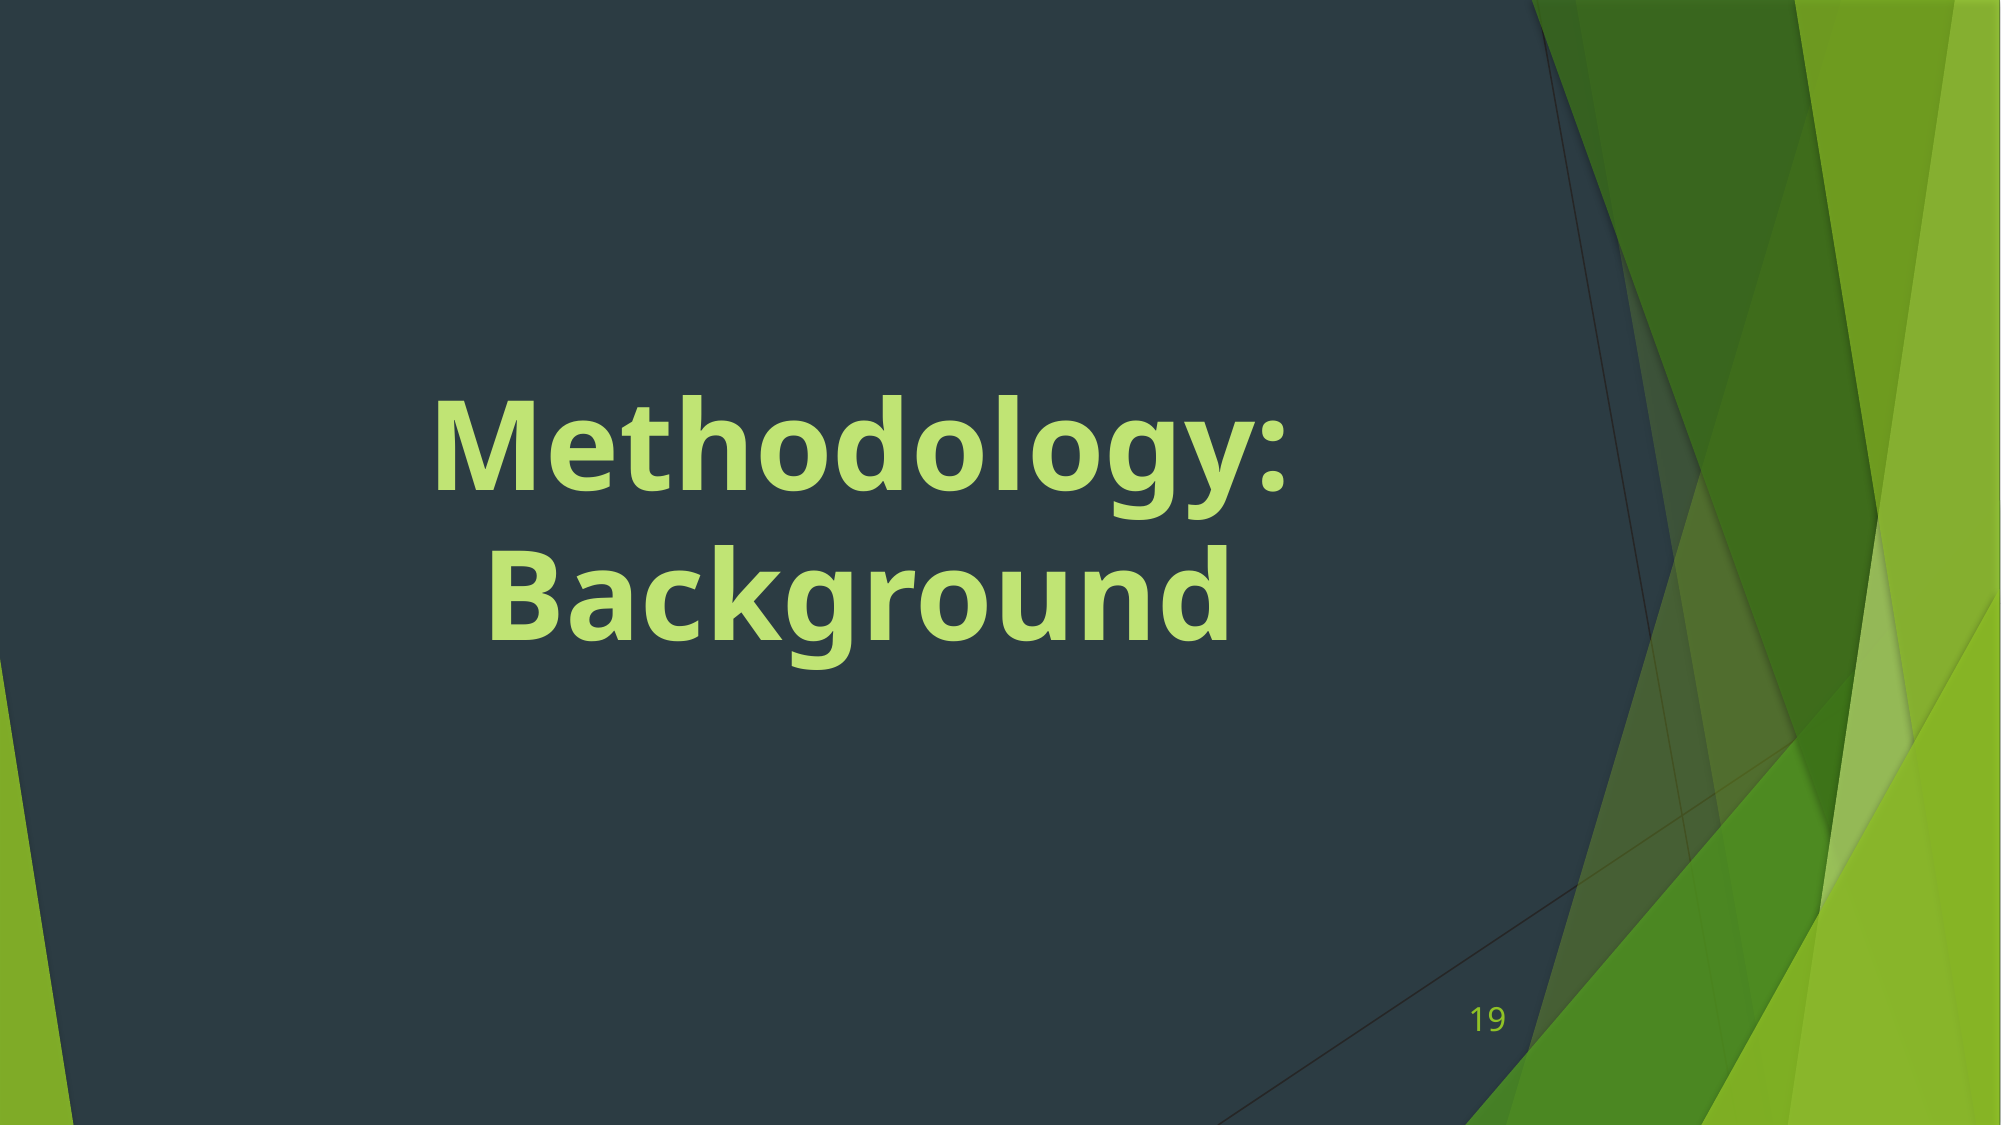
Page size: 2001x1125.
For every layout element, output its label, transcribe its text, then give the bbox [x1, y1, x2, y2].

text_box Methodology: Background [275, 357, 1444, 763]
slide_number 19 [1409, 991, 1522, 1051]
